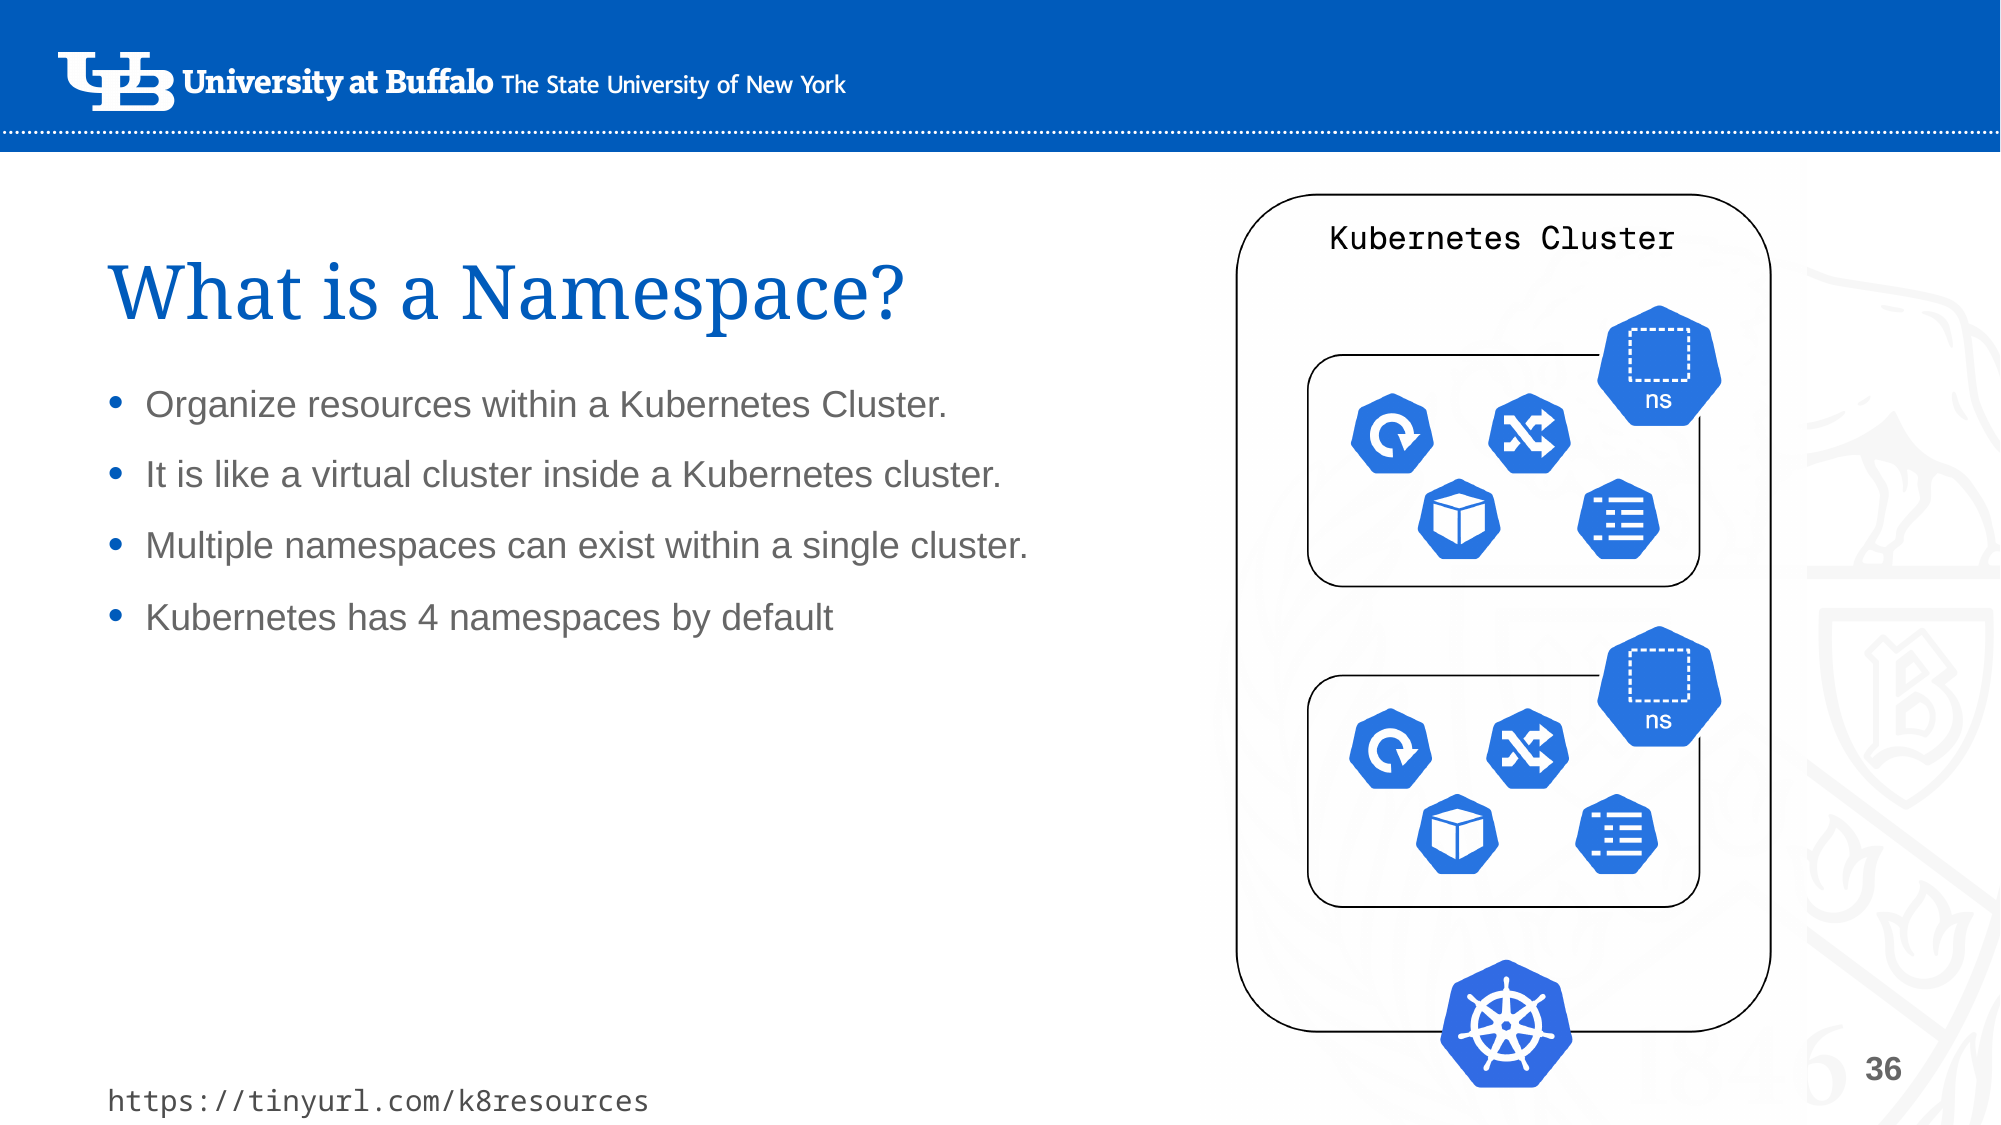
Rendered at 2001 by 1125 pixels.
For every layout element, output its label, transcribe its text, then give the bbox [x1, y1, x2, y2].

picture [0, 0, 2001, 1125]
list Organize resources within a Kubernetes Cluster. It is like a virtual cluster inside a Kubernetes cluster. Multiple namespaces can exist within a single cluster. Kubernetes has 4 namespaces by default [93, 358, 1199, 1010]
text_box https://tinyurl.com/k8resources [93, 1074, 700, 1125]
footer 36 [1807, 1036, 1918, 1097]
title What is a Namespace? [93, 246, 1199, 343]
